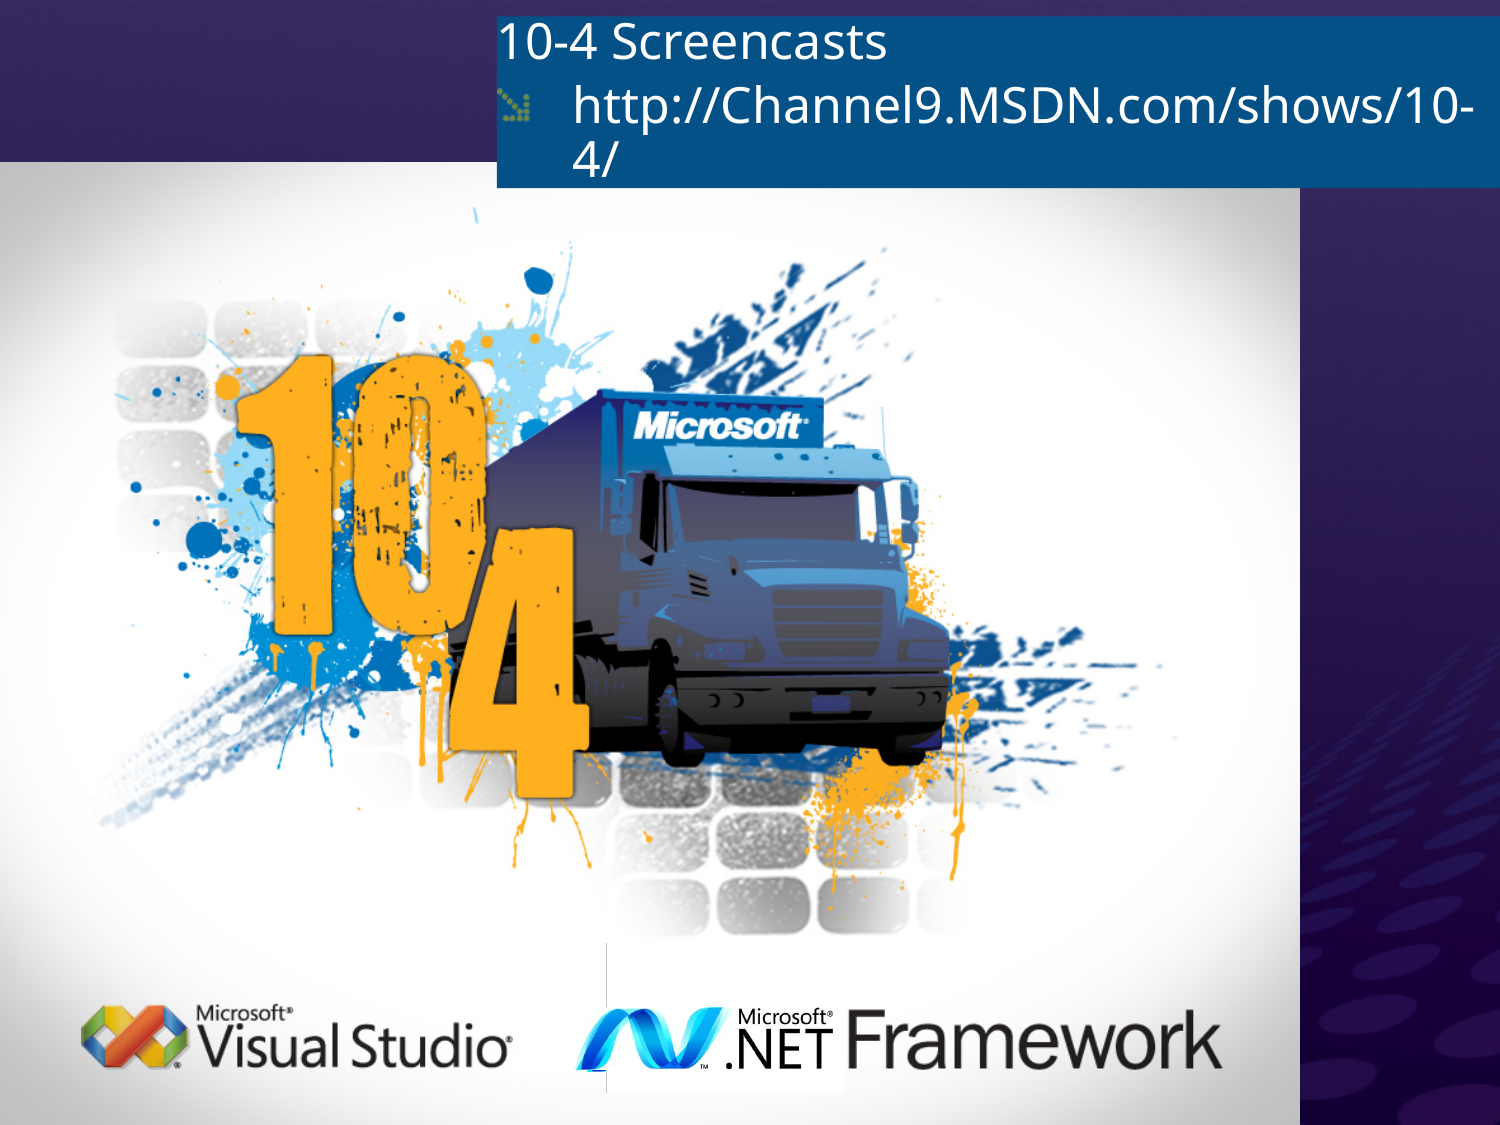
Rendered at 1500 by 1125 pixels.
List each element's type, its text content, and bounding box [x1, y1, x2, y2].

picture [1301, 189, 1500, 1125]
picture [0, 0, 1500, 162]
text_box 10-4 Screencasts http://Channel9.MSDN.com/shows/10-4/ [496, 16, 1500, 189]
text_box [0, 162, 1301, 1125]
